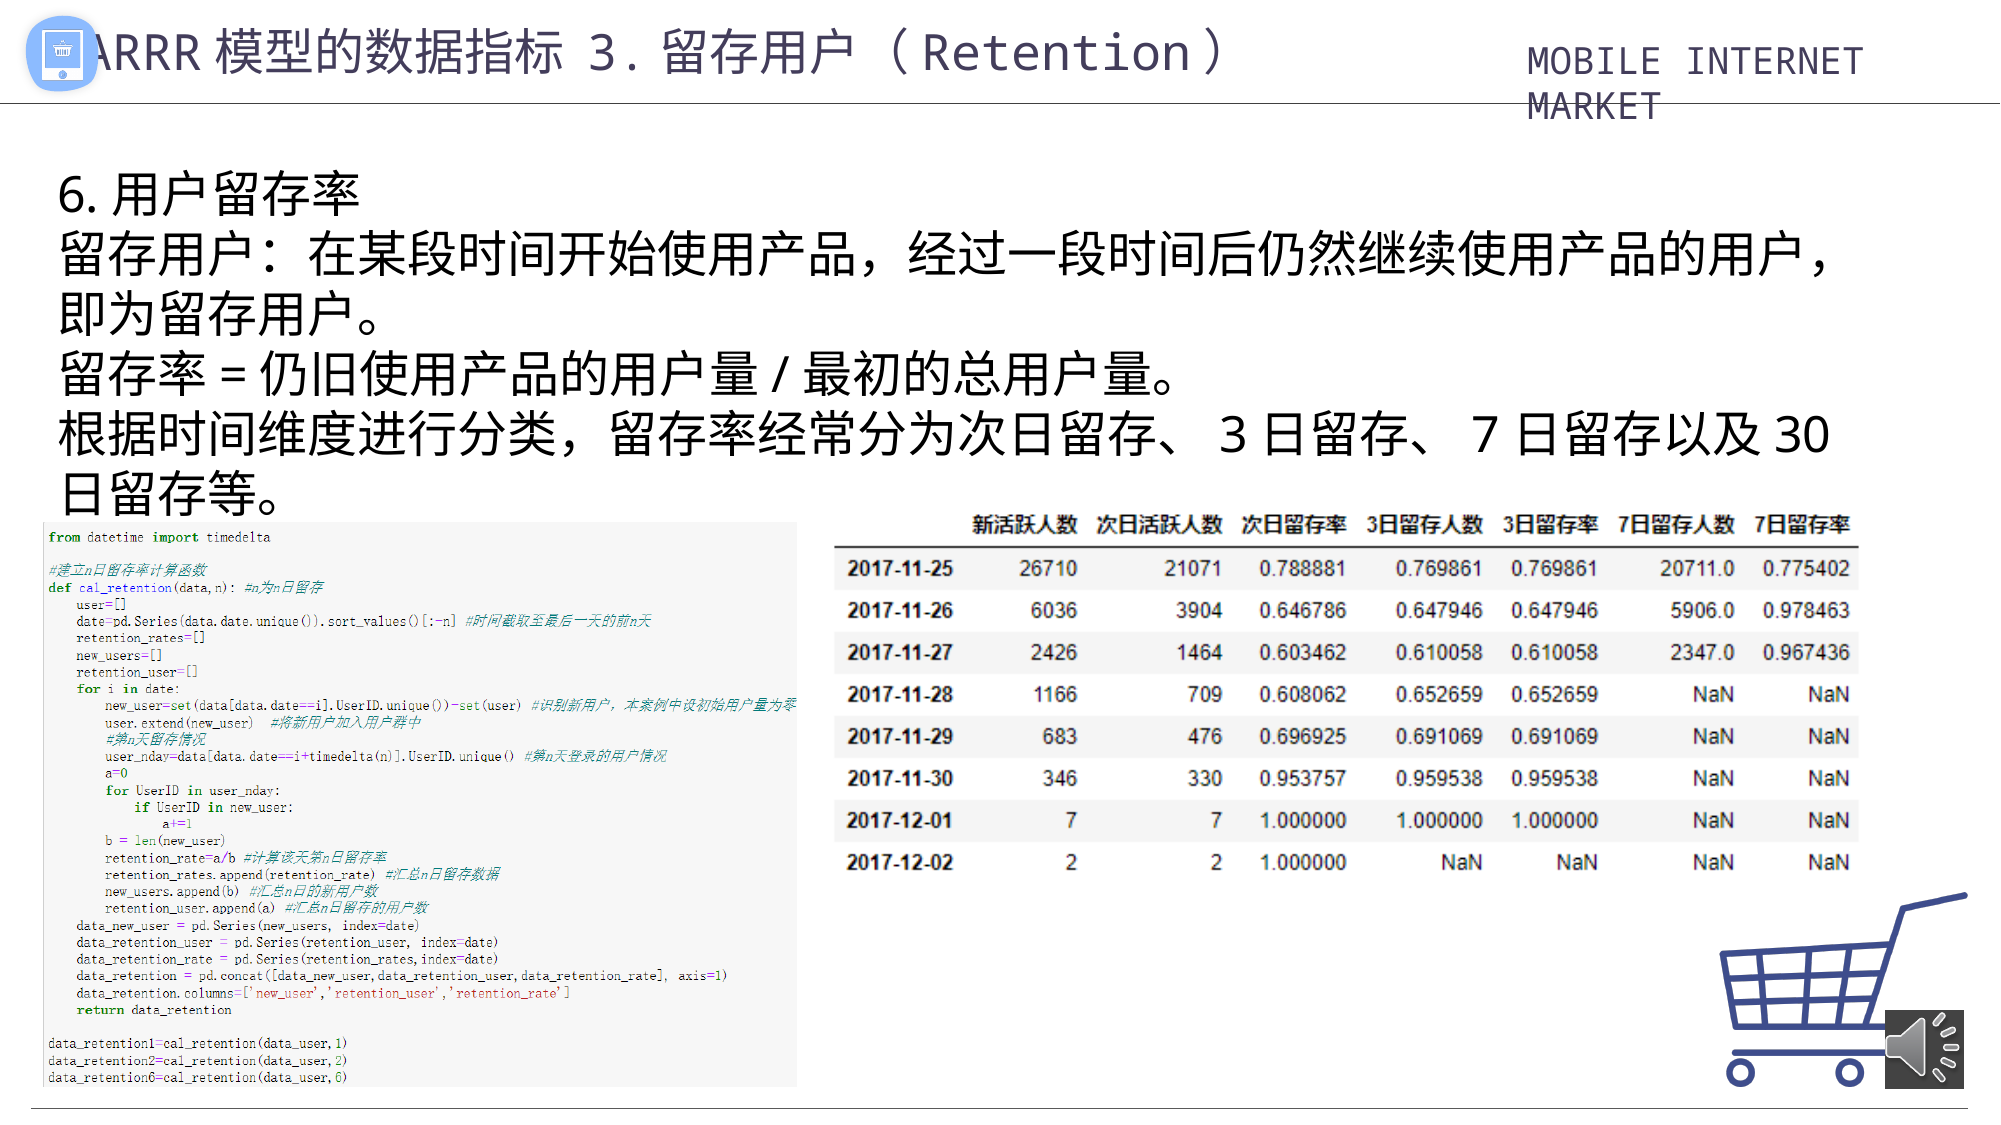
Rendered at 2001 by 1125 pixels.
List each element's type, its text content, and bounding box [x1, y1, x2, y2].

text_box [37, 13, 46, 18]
picture [42, 522, 797, 1087]
text_box AARRR模型的数据指标 3.留存用户（Retention） [82, 13, 1269, 89]
text_box MOBILE INTERNET MARKET [1512, 104, 2000, 135]
text_box [24, 14, 100, 93]
text_box MOBILE INTERNET MARKET [1512, 29, 2000, 103]
text_box 6.用户留存率 留存用户：在某段时间开始使用产品，经过一段时间后仍然继续使用产品的用户，即为留存用户。 留存率=仍旧使用产品的用户量/最初的总用户量。 根据时间维度进行分类，留存率经常分为次日留存、3日留存、7日留存以及30日留存等。 [42, 154, 1883, 530]
picture [42, 29, 83, 81]
picture [826, 494, 1968, 1090]
